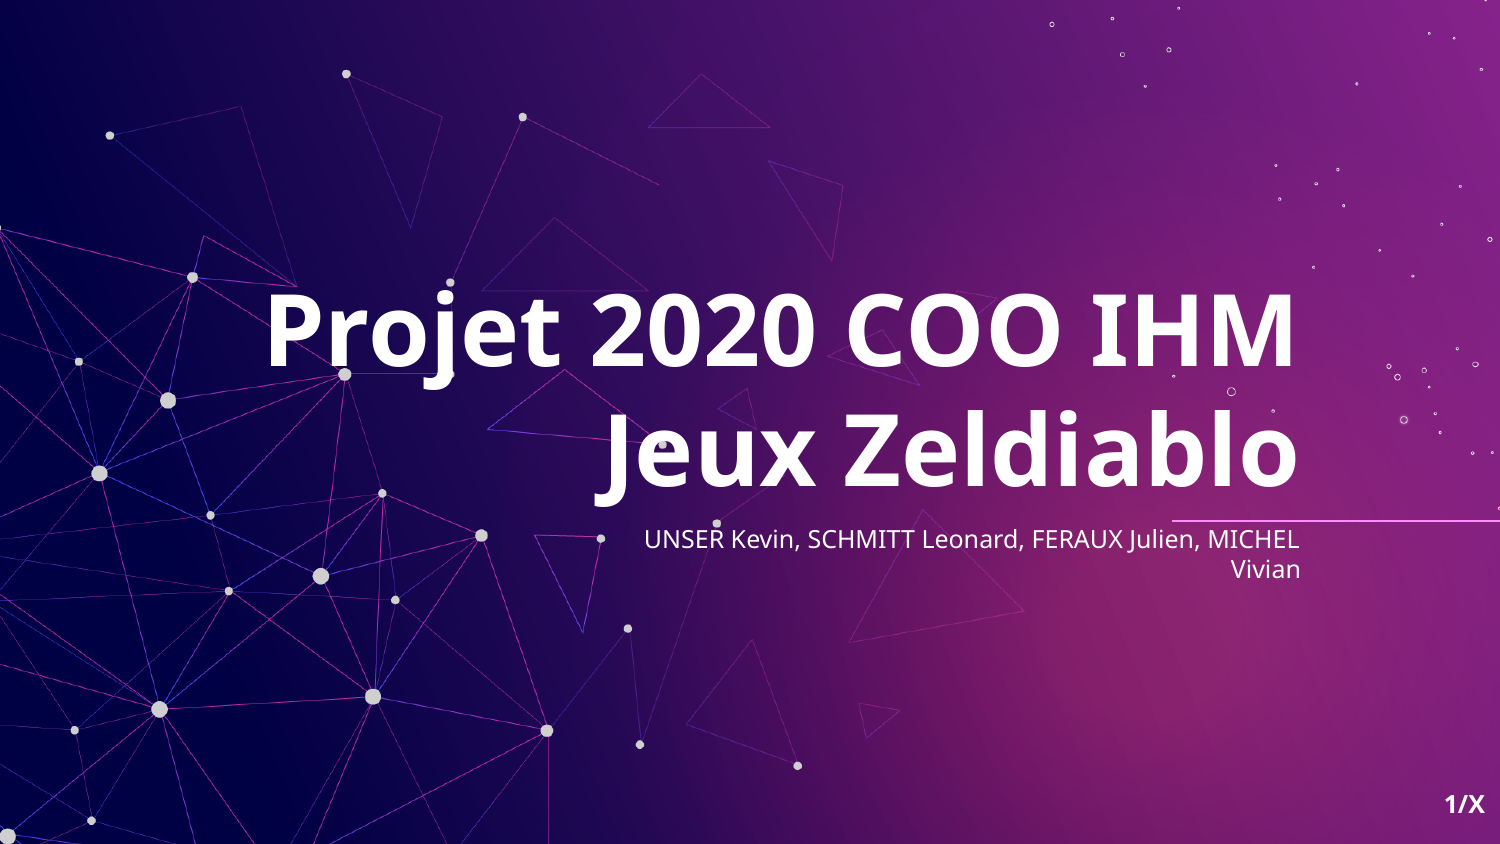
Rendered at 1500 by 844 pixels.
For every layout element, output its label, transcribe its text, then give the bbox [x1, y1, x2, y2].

title Projet 2020 COO IHM Jeux Zeldiablo [186, 228, 1317, 521]
subtitle UNSER Kevin, SCHMITT Leonard, FERAUX Julien, MICHEL Vivian [602, 521, 1316, 599]
text_box 1/X [1398, 773, 1500, 844]
picture [0, 0, 1500, 844]
